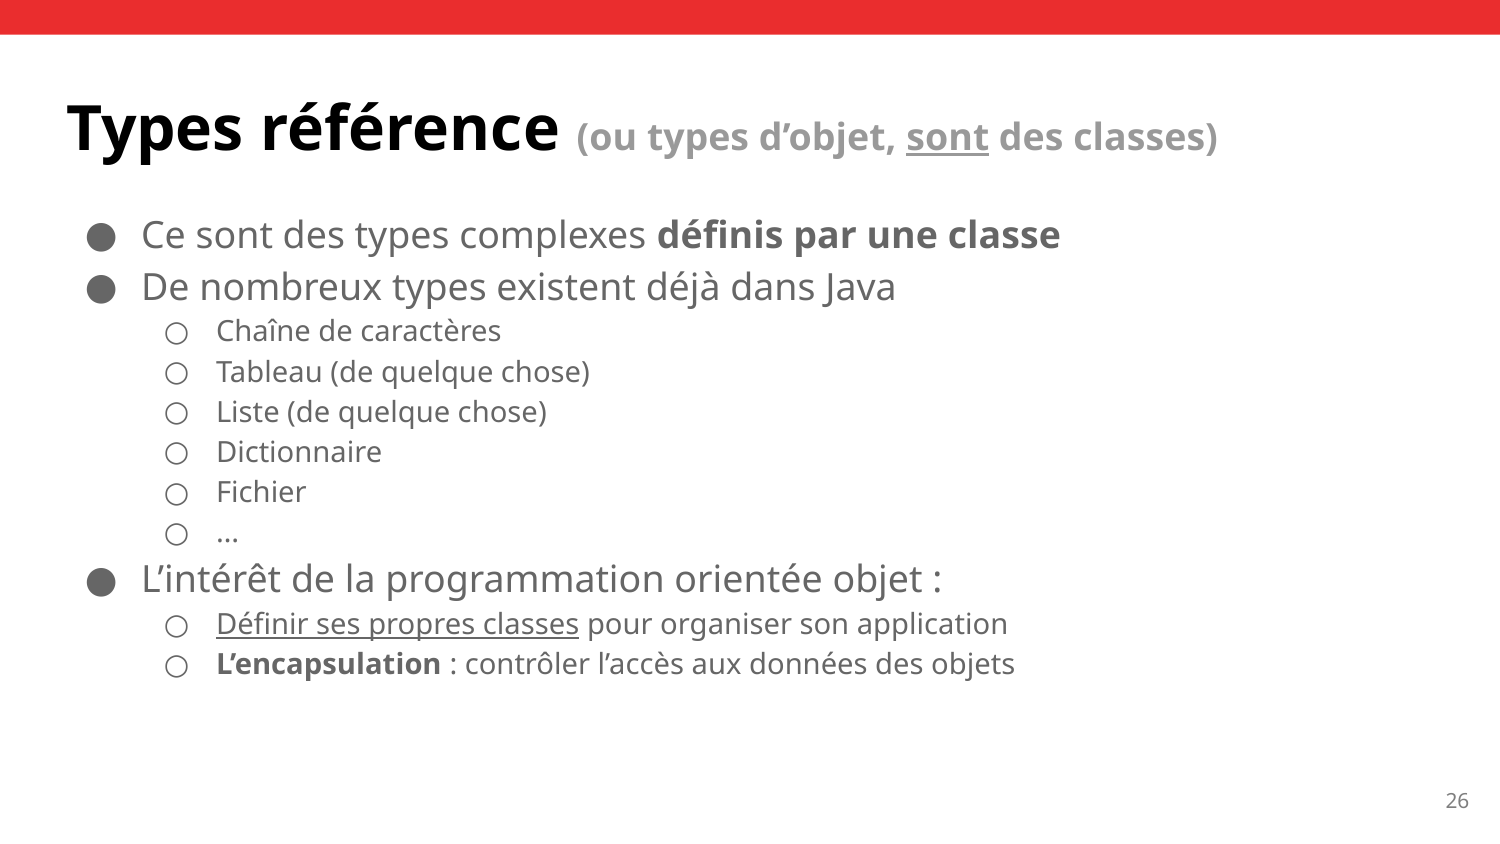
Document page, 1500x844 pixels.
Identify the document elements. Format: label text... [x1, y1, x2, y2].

list Ce sont des types complexes définis par une classe De nombreux types existent déjà dans Java Chaîne de caractères Tableau (de quelque chose) Liste (de quelque chose) Dictionnaire Fichier … L’intérêt de la programmation orientée objet : Définir ses propres classes pour organiser son application L’encapsulation : contrôler l’accès aux données des objets [51, 189, 1449, 750]
title Types référence (ou types d’objet, sont des classes) [51, 72, 1449, 176]
slide_number ‹#› [1394, 769, 1484, 834]
